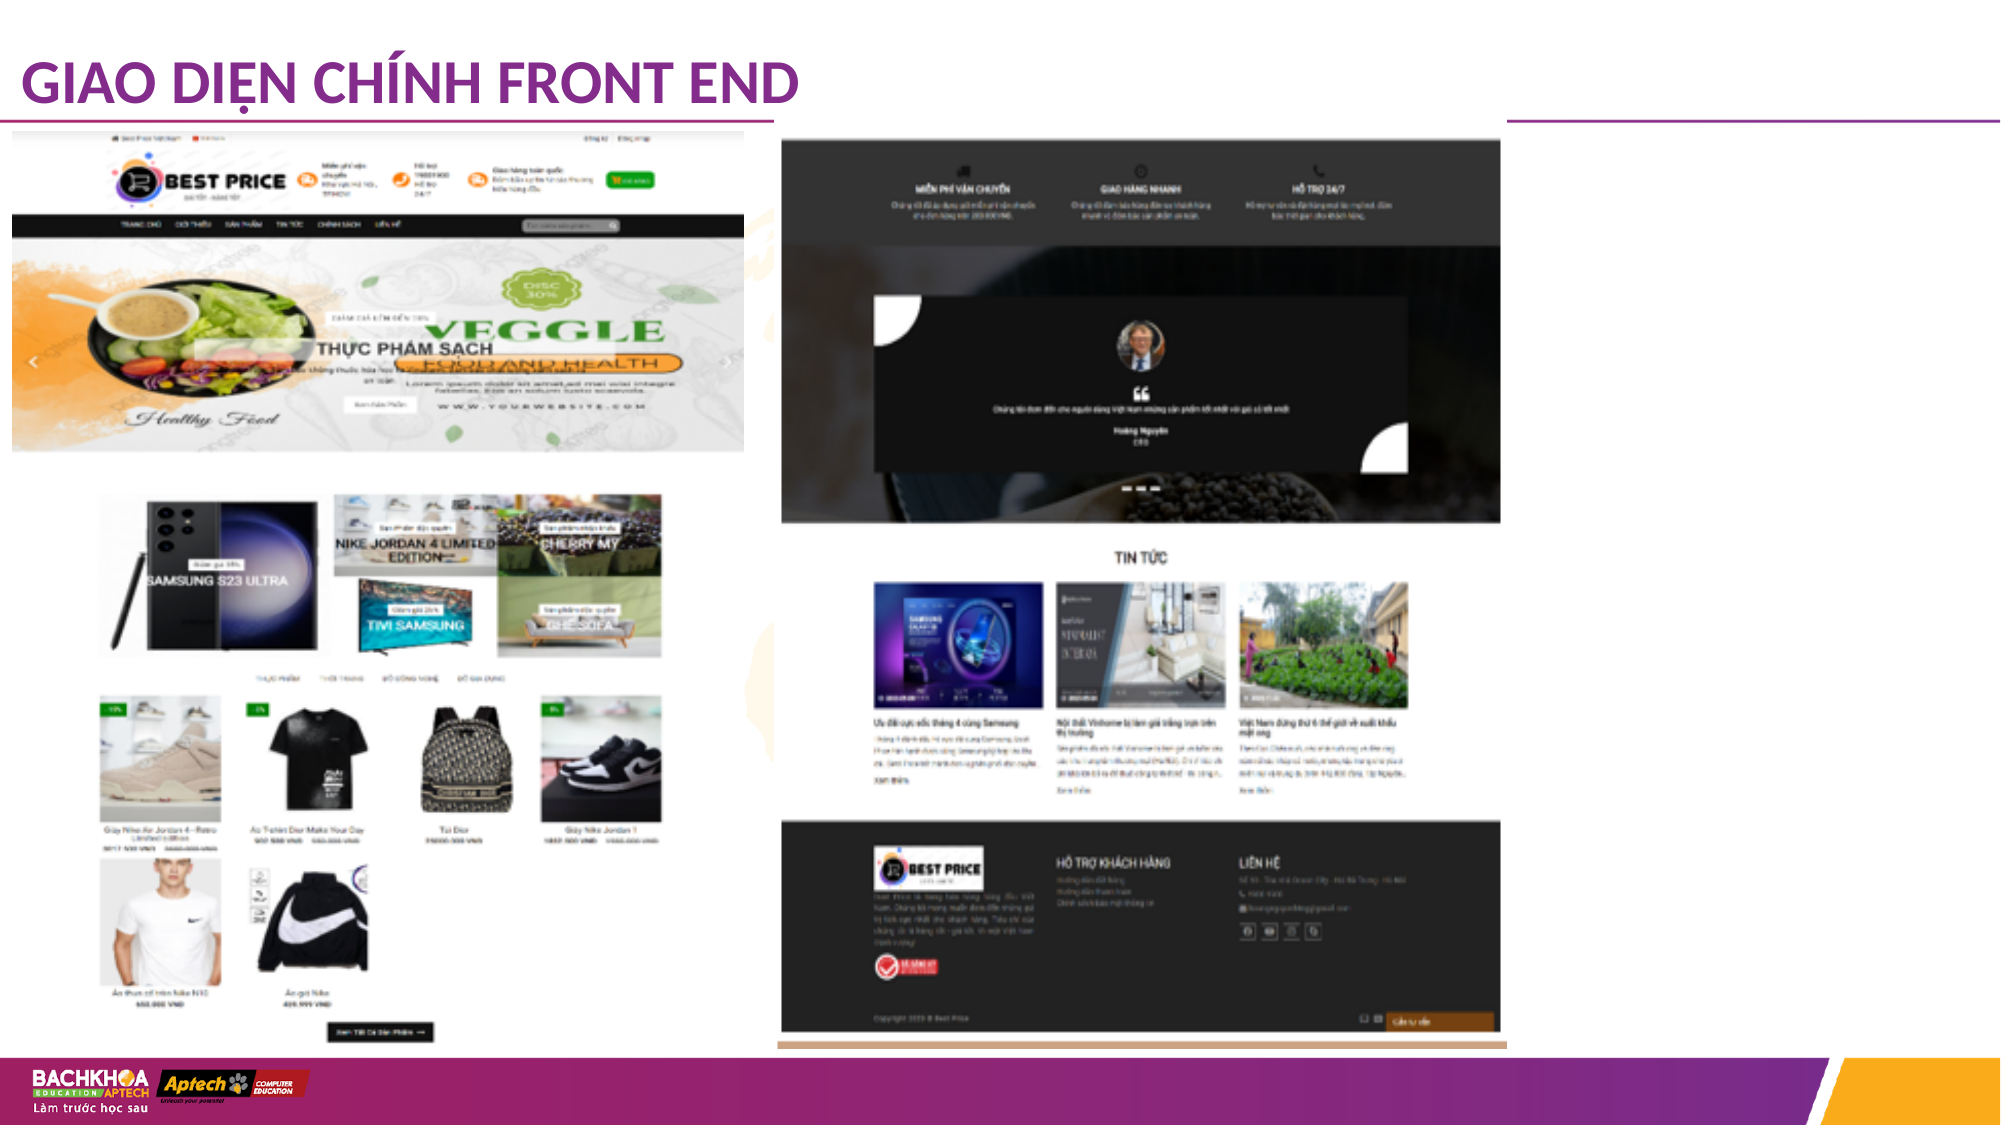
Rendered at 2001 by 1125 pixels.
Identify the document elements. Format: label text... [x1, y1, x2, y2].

title GIAO DIỆN CHÍNH FRONT END [6, 0, 1732, 168]
picture [0, 0, 2001, 1125]
